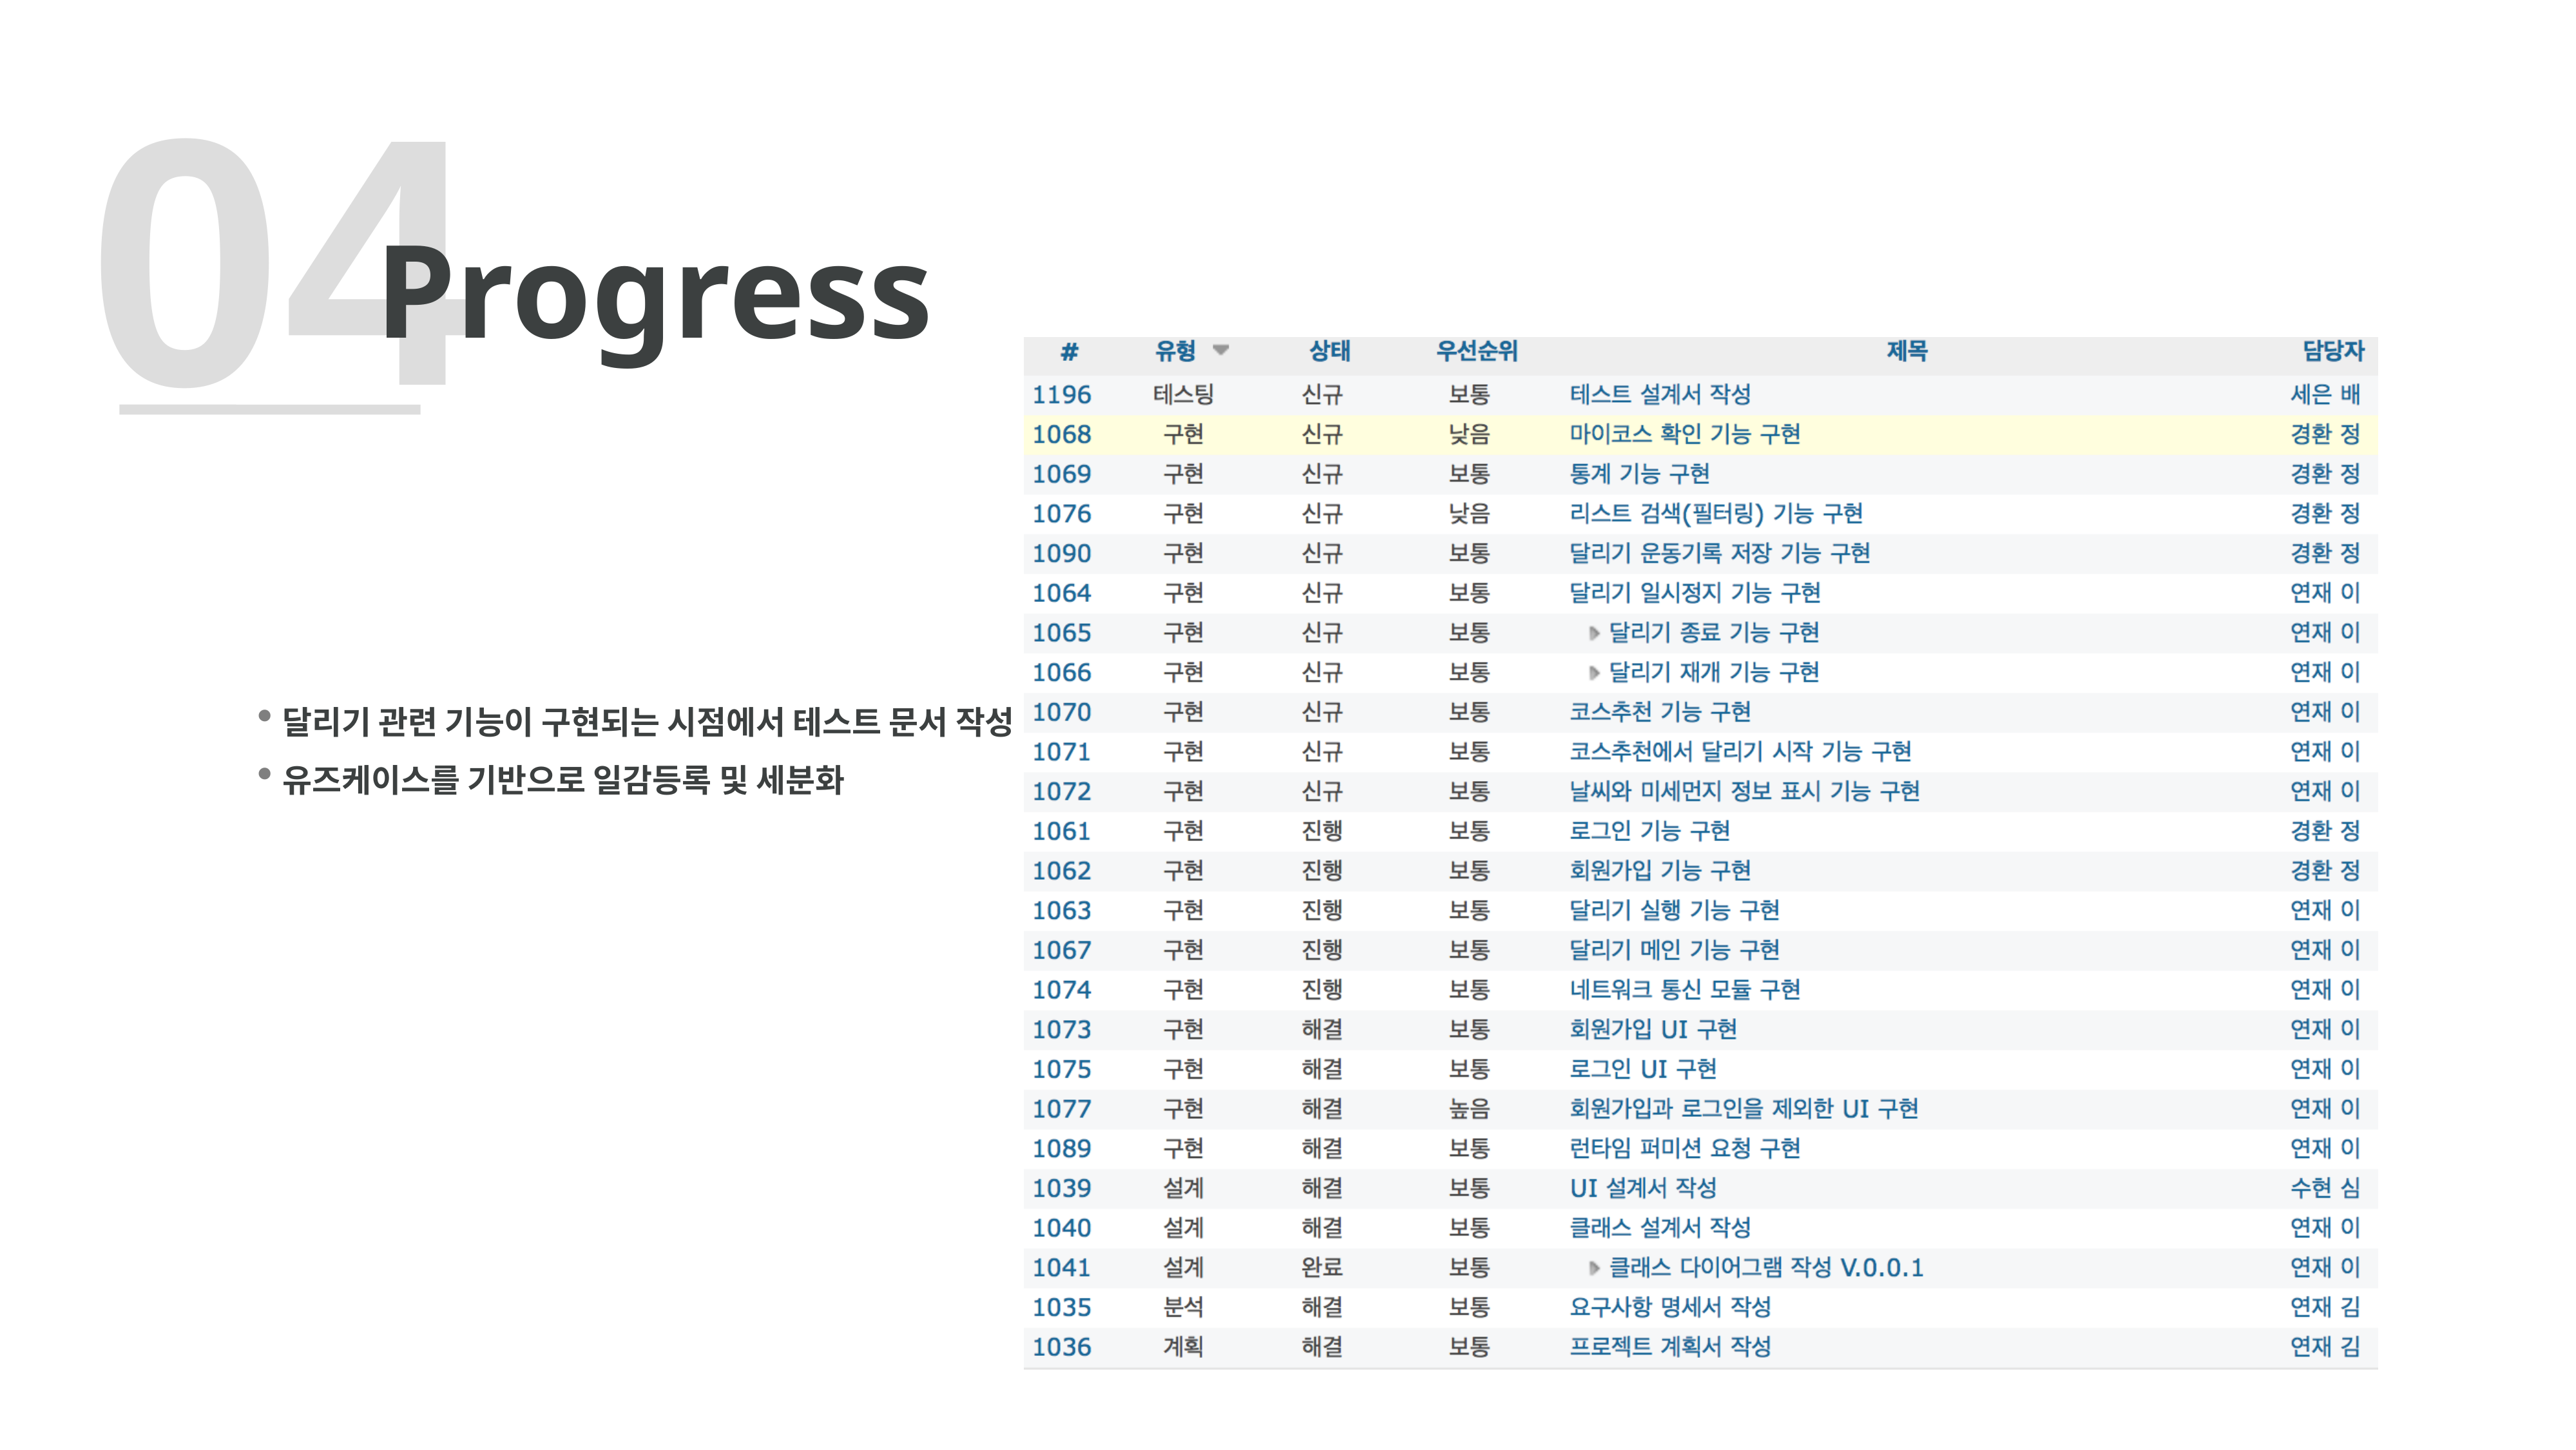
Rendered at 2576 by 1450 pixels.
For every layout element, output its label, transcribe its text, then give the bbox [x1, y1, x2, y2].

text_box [82, 27, 1531, 462]
picture [1024, 337, 2378, 1371]
text_box 달리기 관련 기능이 구현되는 시점에서 테스트 문서 작성 유즈케이스를 기반으로 일감등록 및 세분화 [252, 677, 1024, 1152]
